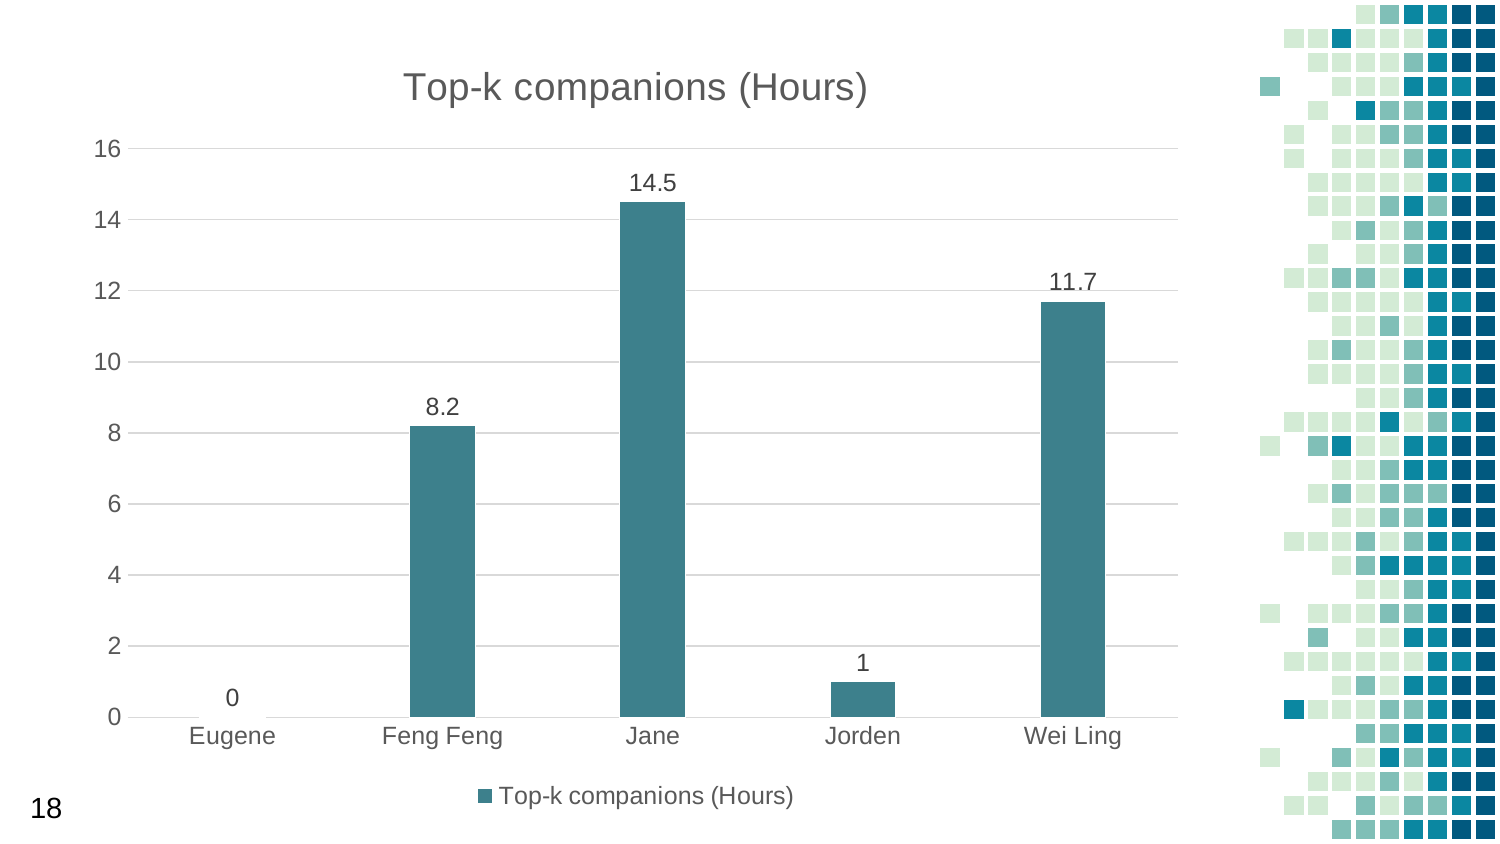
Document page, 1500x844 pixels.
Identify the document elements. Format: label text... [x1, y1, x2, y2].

chart [70, 28, 1201, 816]
slide_number 18 [15, 774, 105, 839]
